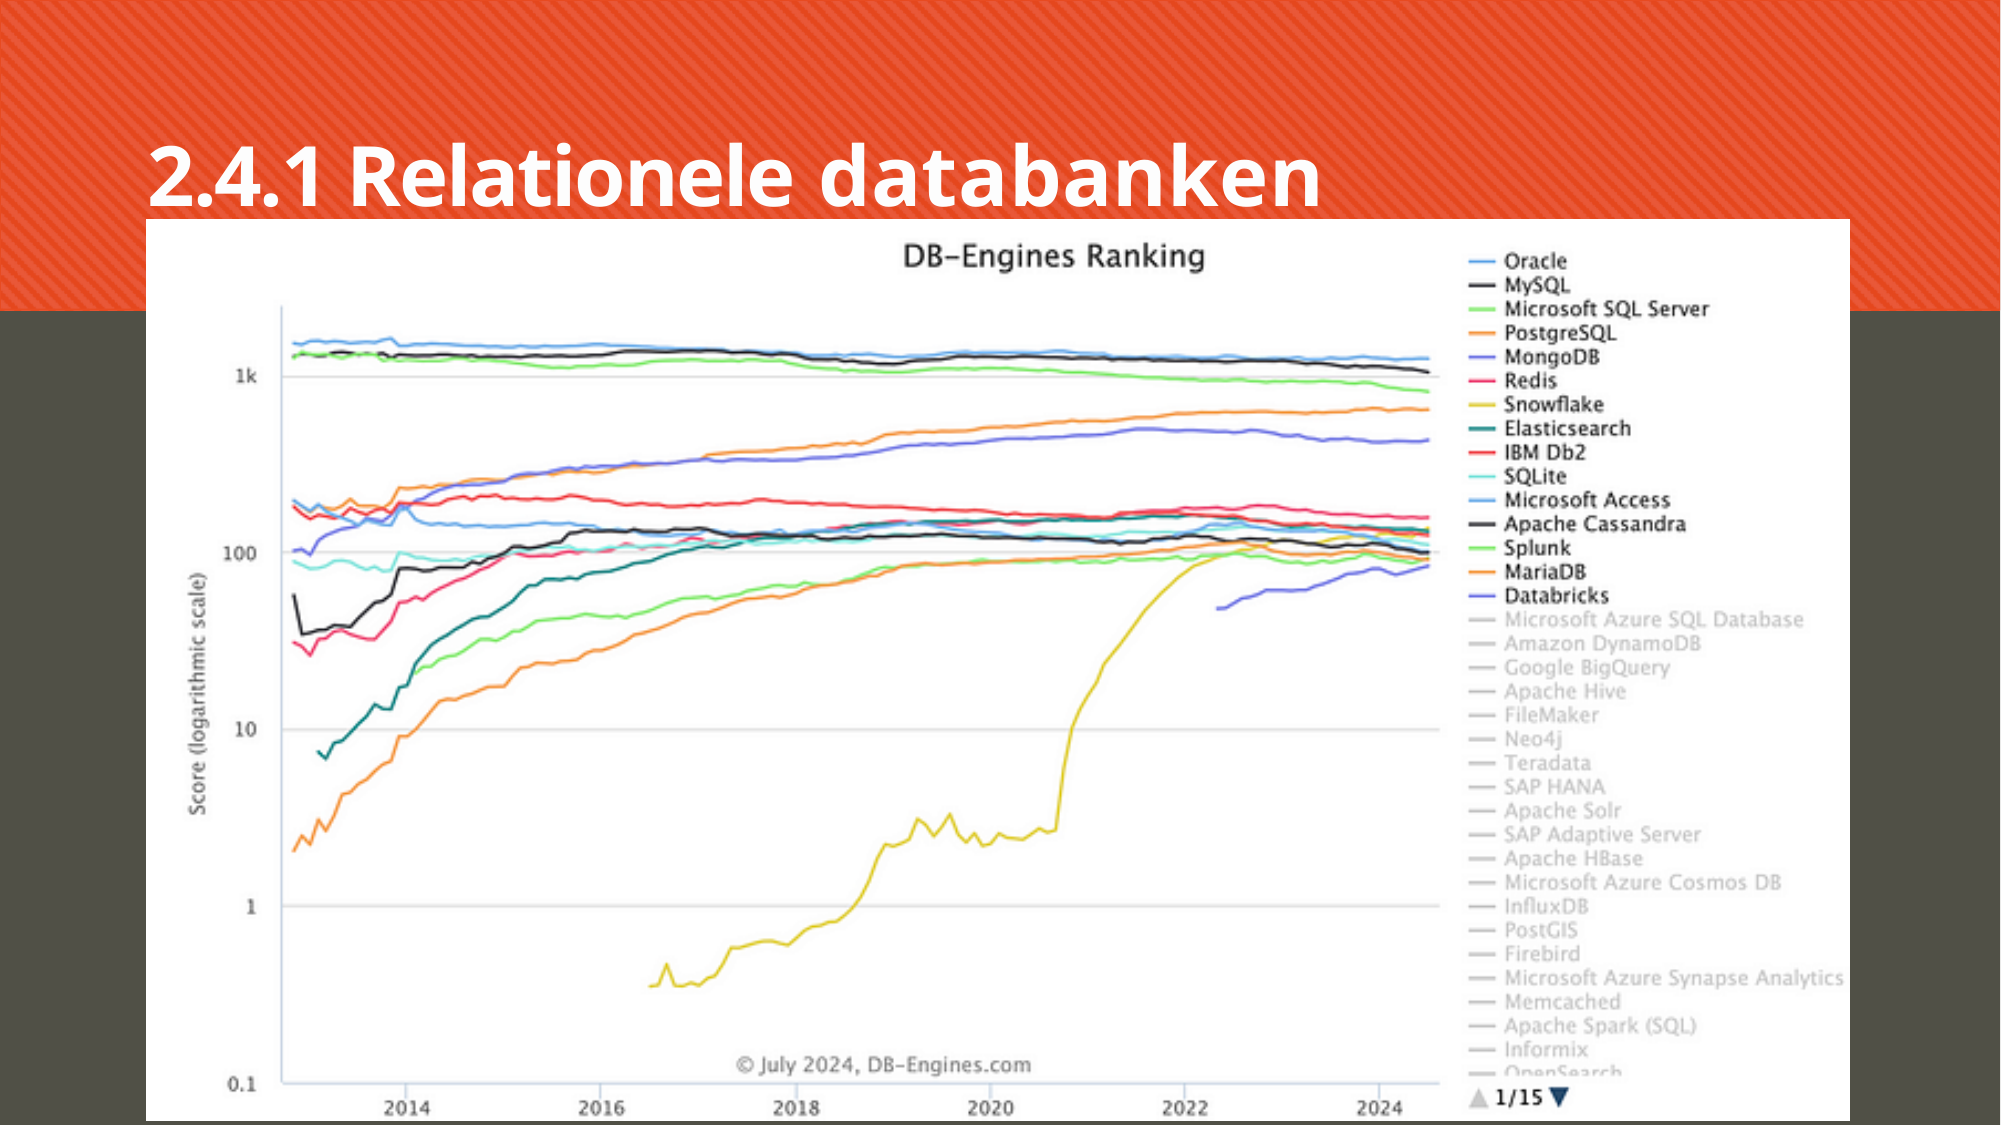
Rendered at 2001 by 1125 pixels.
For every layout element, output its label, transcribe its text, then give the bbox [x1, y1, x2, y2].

title 2.4.1 Relationele databanken [145, 121, 1875, 312]
picture [0, 219, 2000, 1121]
picture [1, 1, 1999, 308]
